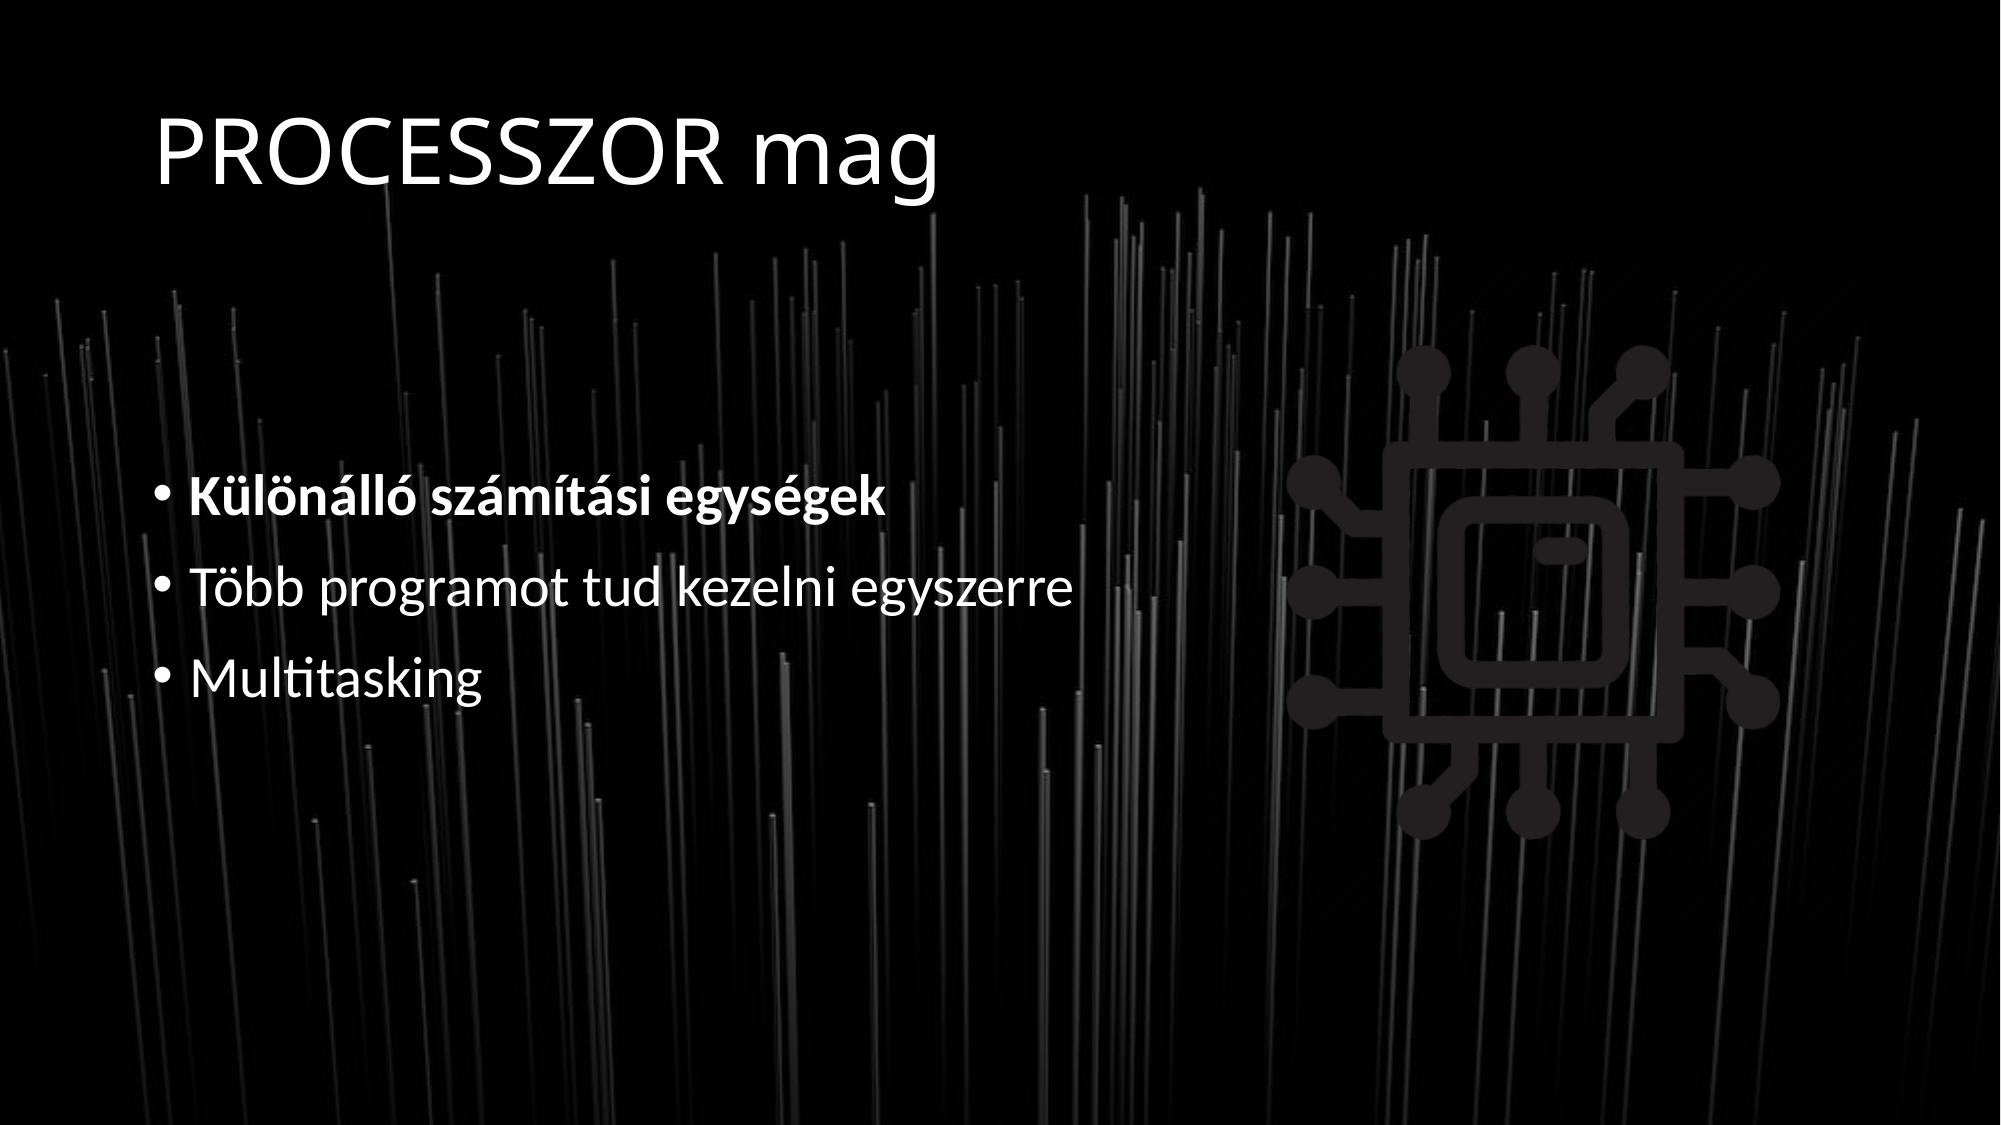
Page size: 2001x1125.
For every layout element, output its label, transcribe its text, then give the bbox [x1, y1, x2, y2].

list Különálló számítási egységek Több programot tud kezelni egyszerre Multitasking [137, 450, 1204, 760]
title PROCESSZOR mag [137, 46, 1863, 264]
picture [0, 0, 2001, 1125]
